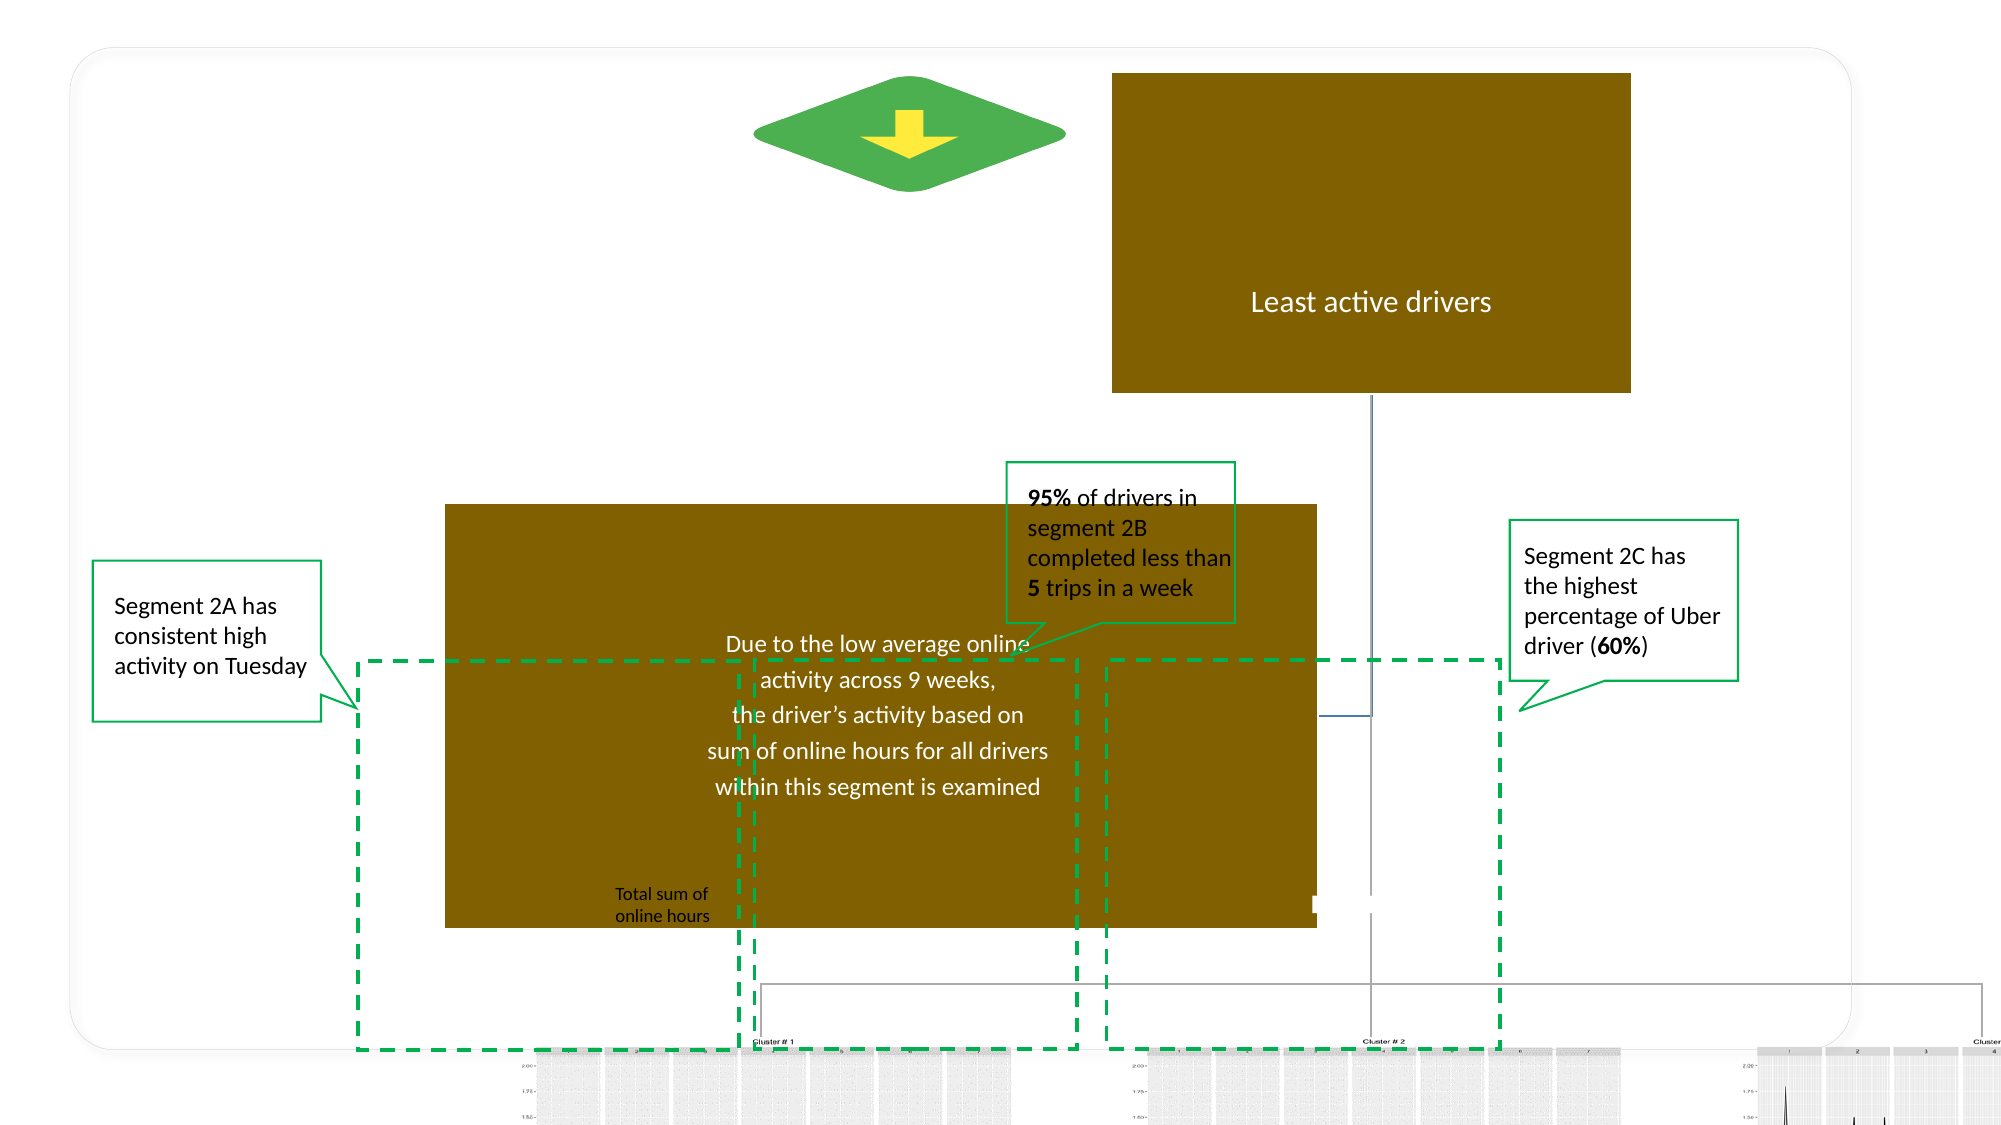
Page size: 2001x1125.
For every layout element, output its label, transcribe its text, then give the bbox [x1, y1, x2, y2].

text_box Segment 2A has consistent high activity on Tuesday [99, 582, 128, 687]
text_box [91, 559, 128, 723]
text_box [1733, 518, 1740, 682]
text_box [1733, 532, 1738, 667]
picture [1120, 1050, 1623, 1125]
text_box [69, 47, 1852, 1050]
picture [1731, 1037, 2001, 1125]
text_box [128, 71, 1733, 1050]
picture [509, 1050, 1012, 1125]
